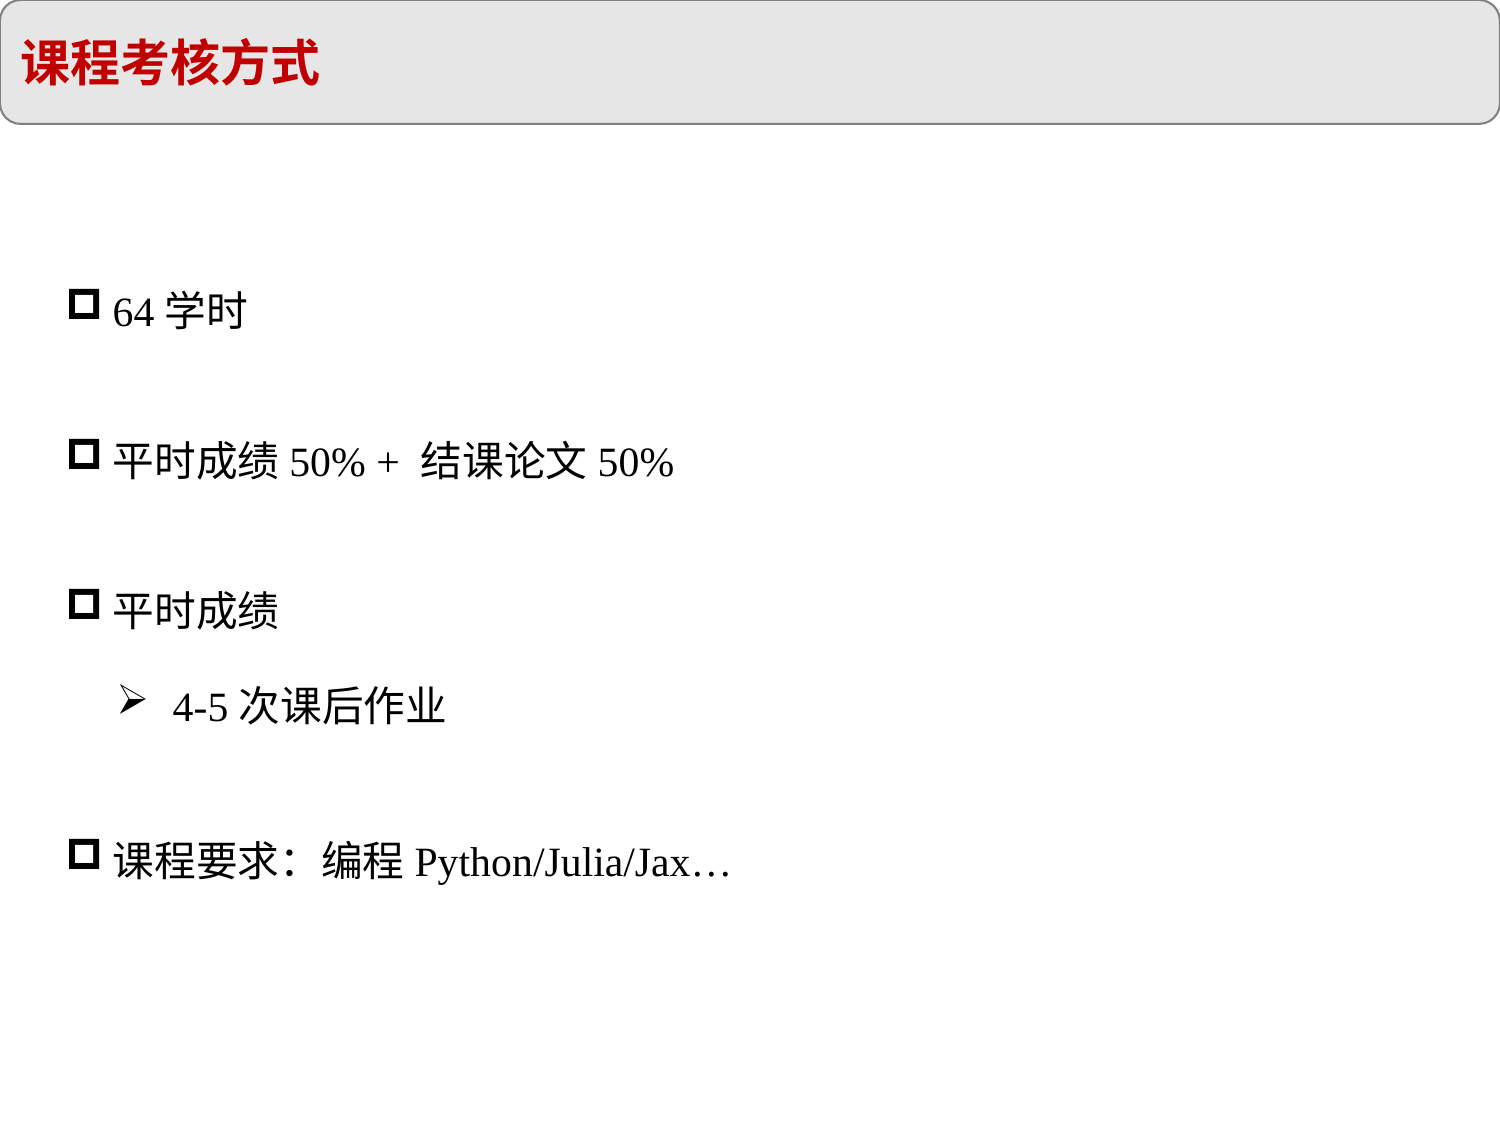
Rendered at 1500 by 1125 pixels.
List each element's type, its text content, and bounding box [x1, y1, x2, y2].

text_box 课程考核方式 [0, 0, 1500, 125]
text_box 64学时 平时成绩50% + 结课论文50% 平时成绩 课程要求：编程Python/Julia/Jax… [50, 277, 1450, 893]
text_box 4-5次课后作业 [101, 672, 1500, 737]
